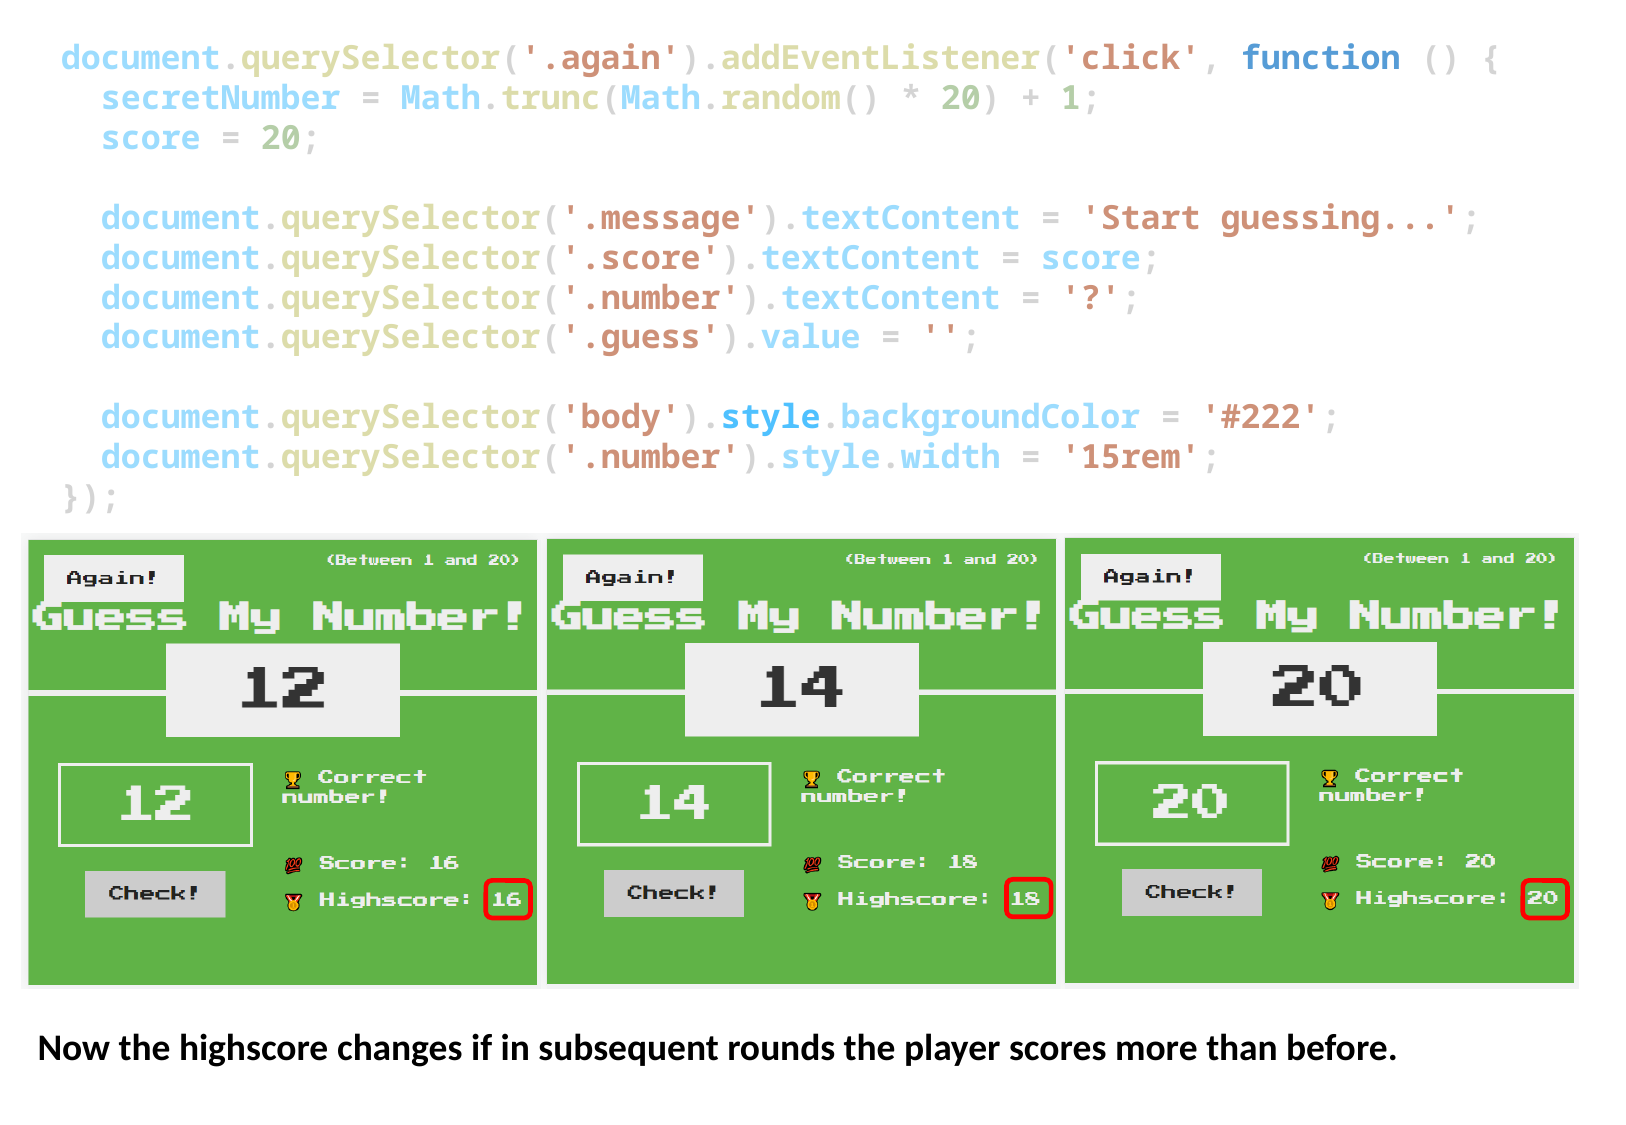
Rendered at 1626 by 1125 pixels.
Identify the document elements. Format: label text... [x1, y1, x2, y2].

text_box document.querySelector('.again').addEventListener('click', function () { secretNumber = Math.trunc(Math.random() * 20) + 1; score = 20; document.querySelector('.message').textContent = 'Start guessing...'; document.querySelector('.score').textContent = score; document.querySelector('.number').textContent = '?'; document.querySelector('.guess').value = ''; document.querySelector('body').style.backgroundColor = '#222'; document.querySelector('.number').style.width = '15rem'; }); [46, 28, 1579, 533]
text_box Now the highscore changes if in subsequent rounds the player scores more than before. [22, 1015, 1578, 1076]
picture [21, 533, 1579, 989]
